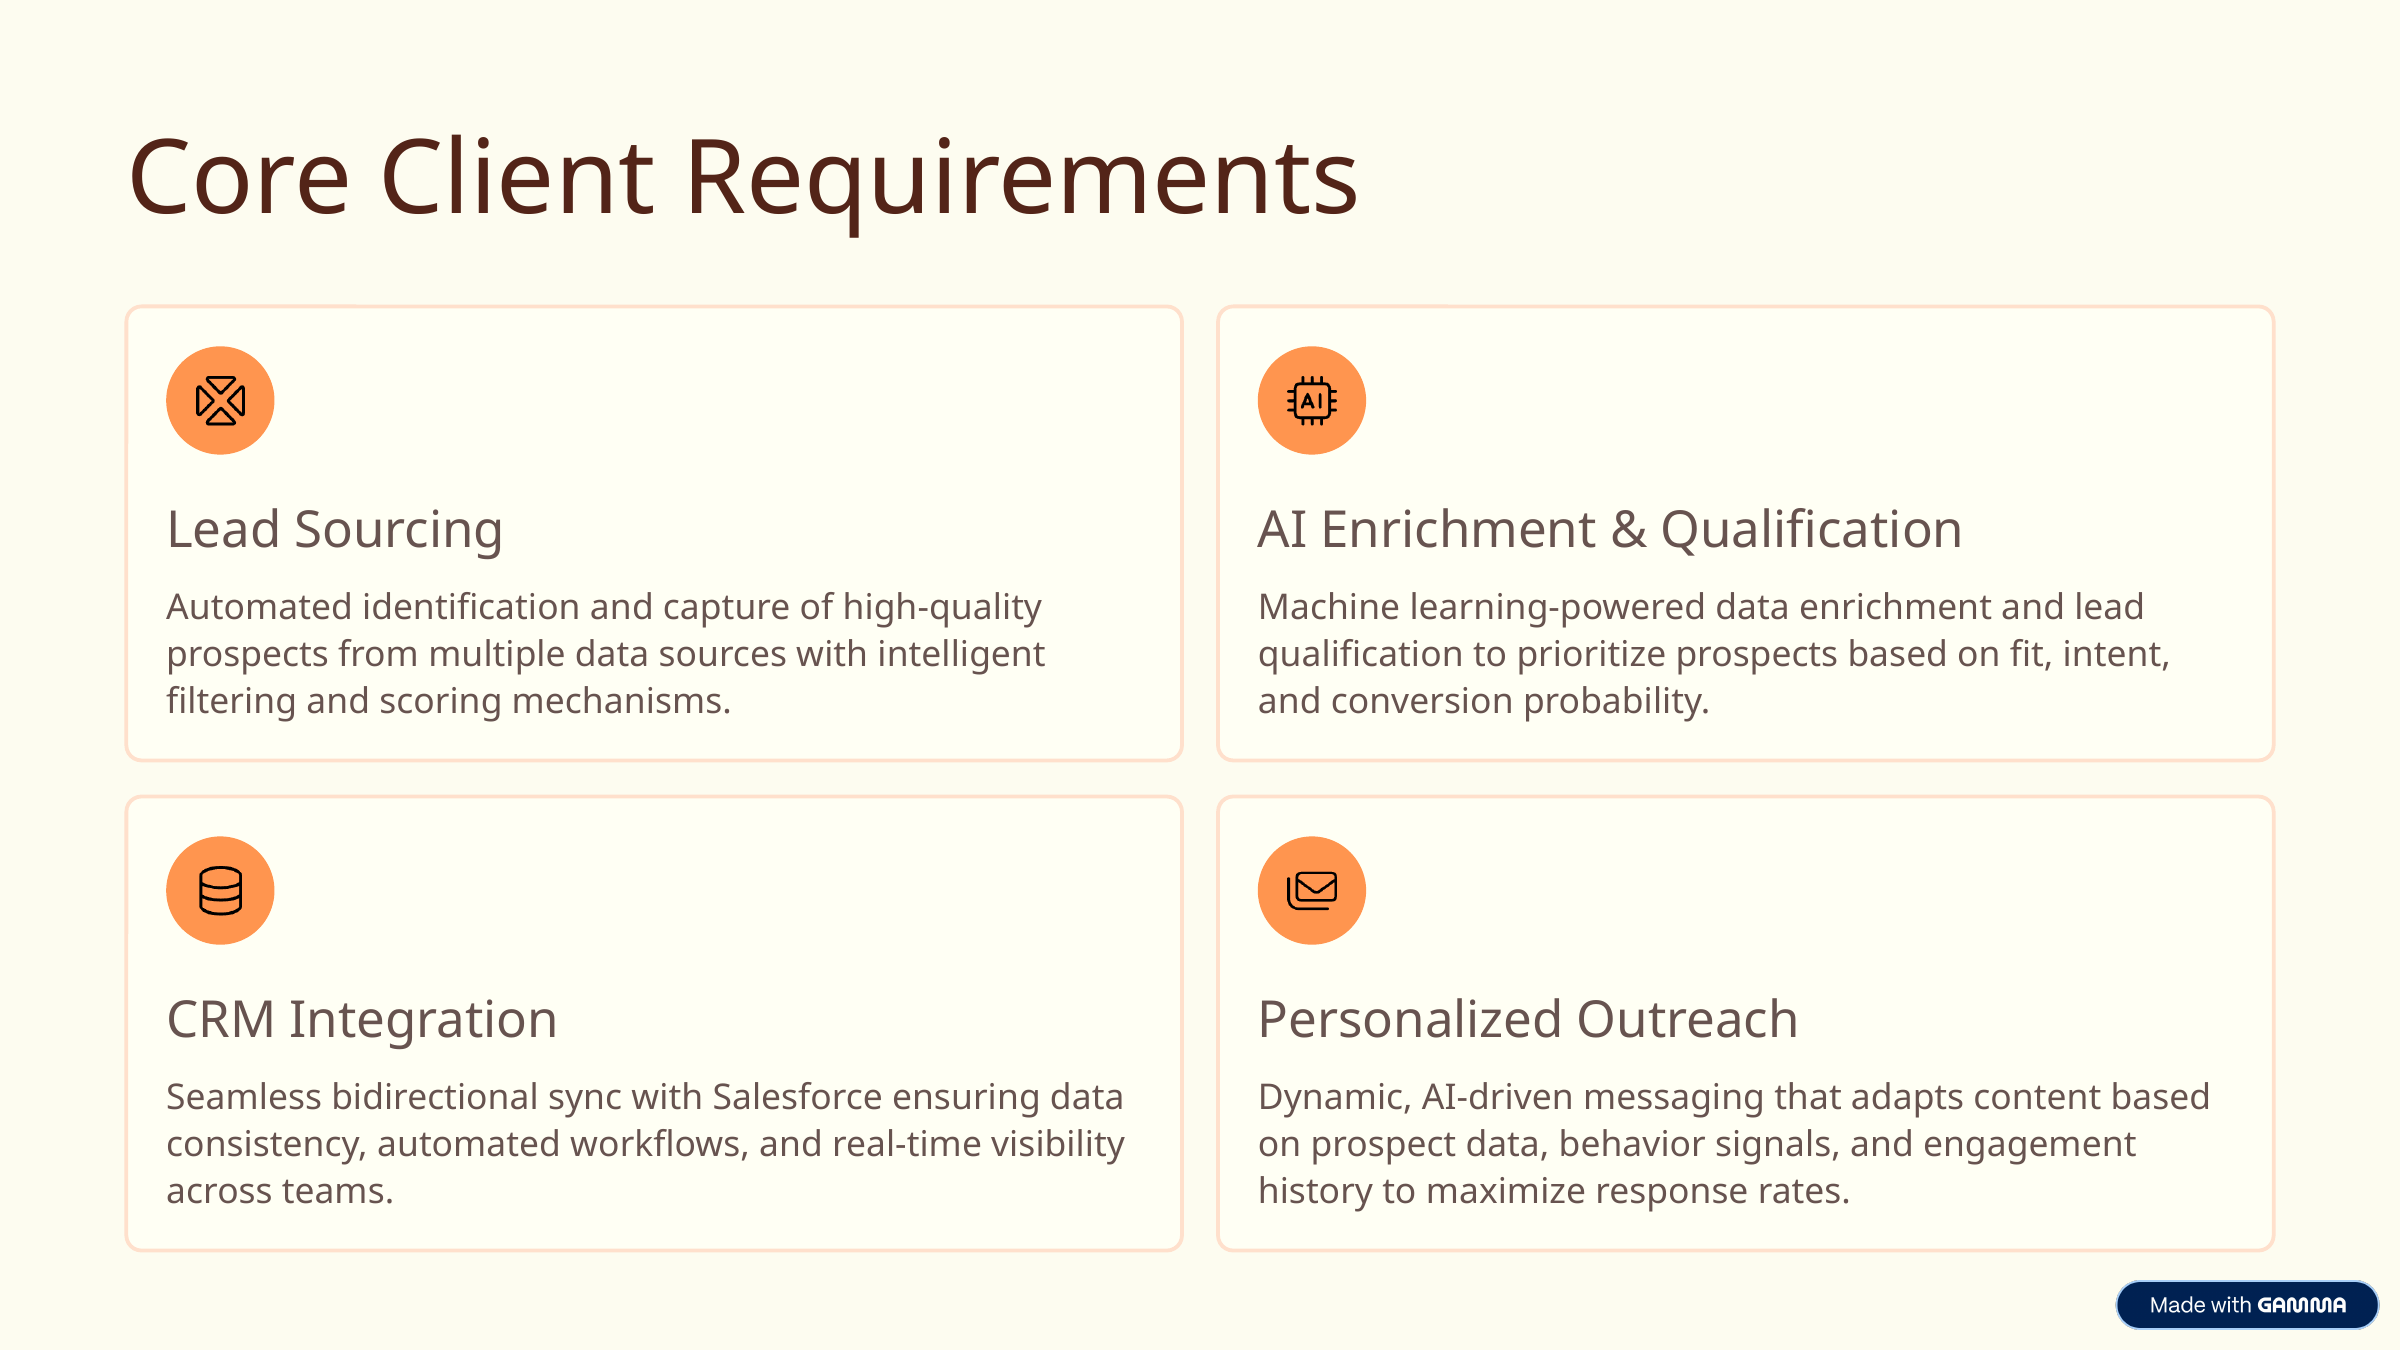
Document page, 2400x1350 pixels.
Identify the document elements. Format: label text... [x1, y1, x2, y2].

picture [2106, 1271, 2389, 1339]
text_box Machine learning-powered data enrichment and lead qualification to prioritize prospects based on fit, intent, and conversion probability. [1257, 579, 2234, 721]
text_box [166, 346, 275, 455]
text_box AI Enrichment & Qualification [1257, 490, 1959, 559]
picture [195, 858, 245, 923]
picture [195, 368, 245, 433]
text_box [1257, 346, 1367, 455]
text_box Core Client Requirements [126, 99, 1337, 235]
text_box [1218, 306, 2274, 761]
text_box Automated identification and capture of high-quality prospects from multiple data sources with intelligent filtering and scoring mechanisms. [166, 579, 1143, 721]
text_box Seamless bidirectional sync with Salesforce ensuring data consistency, automated workflows, and real-time visibility across teams. [166, 1069, 1143, 1211]
picture [1287, 858, 1337, 923]
text_box Personalized Outreach [1257, 980, 1785, 1049]
text_box [1218, 796, 2274, 1251]
text_box [1257, 836, 1367, 945]
picture [1287, 368, 1337, 433]
text_box Lead Sourcing [166, 490, 686, 559]
text_box [166, 836, 275, 945]
text_box [126, 796, 1182, 1251]
text_box Dynamic, AI-driven messaging that adapts content based on prospect data, behavior signals, and engagement history to maximize response rates. [1257, 1069, 2234, 1211]
text_box CRM Integration [166, 980, 686, 1049]
text_box [126, 306, 1182, 761]
